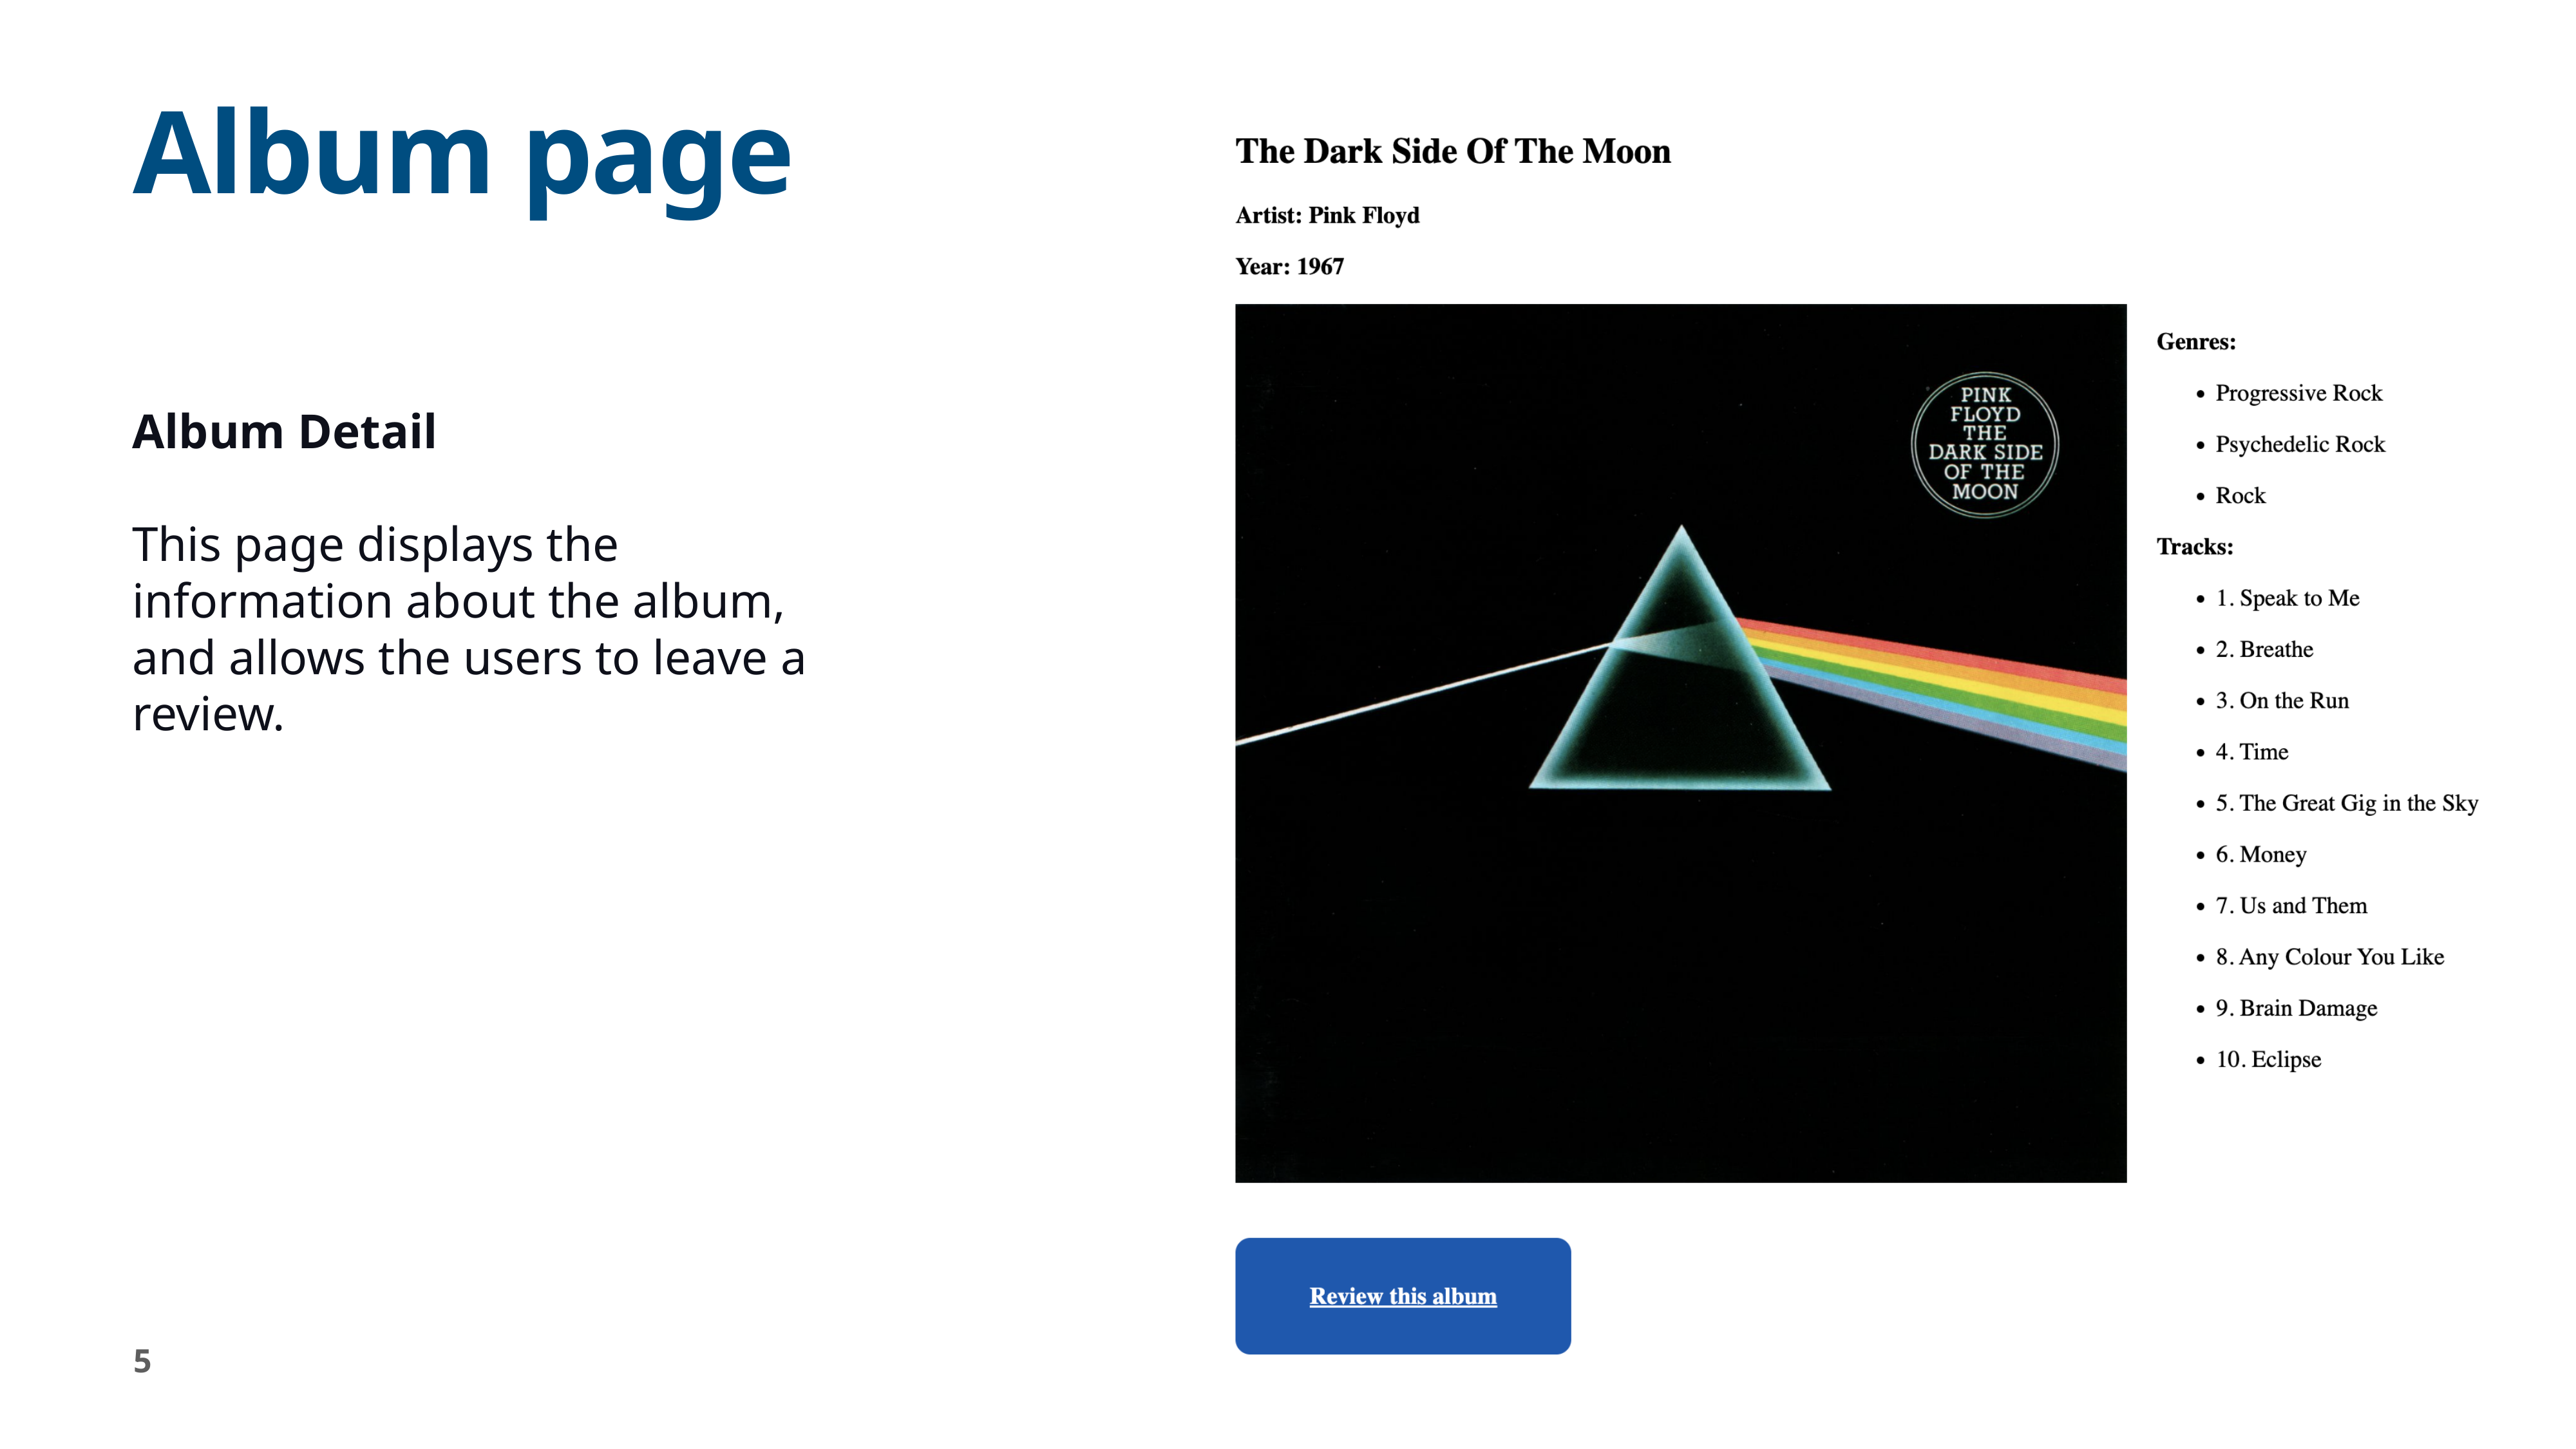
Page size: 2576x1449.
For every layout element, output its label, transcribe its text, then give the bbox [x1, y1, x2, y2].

picture [1227, 124, 2539, 1372]
text_box 5 [128, 1335, 158, 1385]
title Album page [127, 100, 2449, 253]
text_box Album Detail This page displays the information about the album, and allows the users to leave a review. [127, 397, 846, 1100]
